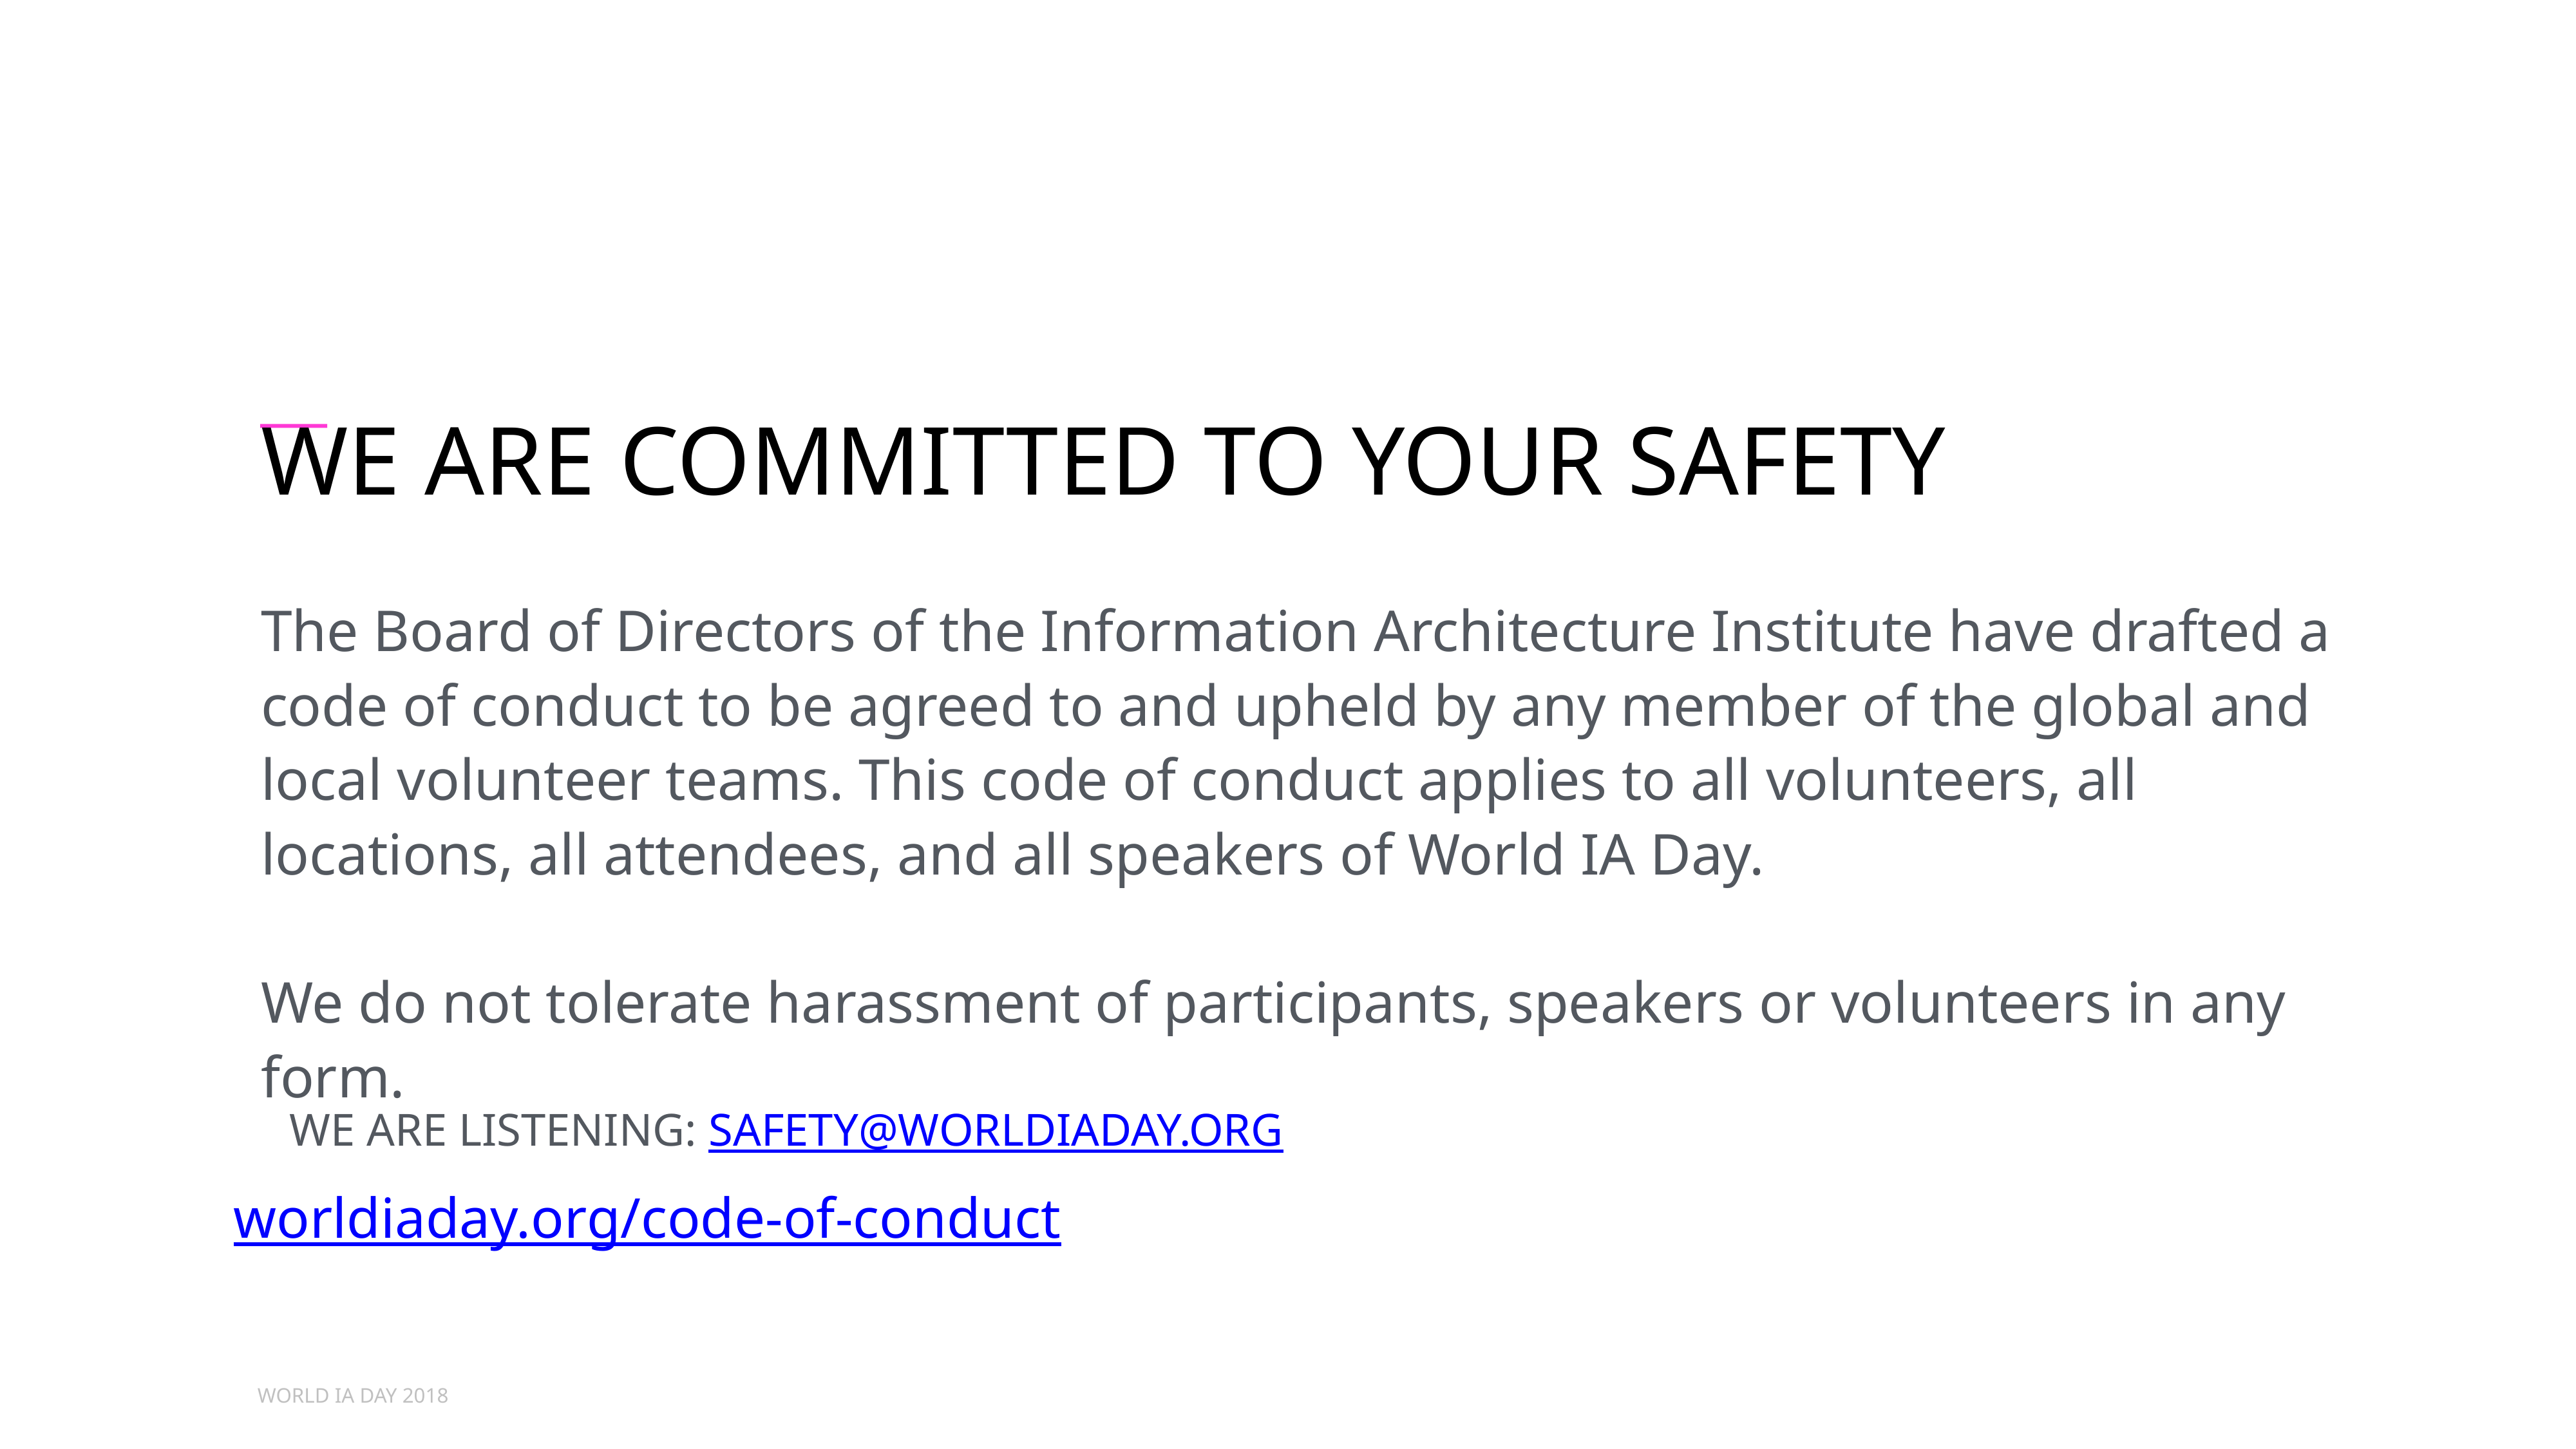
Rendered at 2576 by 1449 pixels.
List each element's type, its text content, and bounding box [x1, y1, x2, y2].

list The Board of Directors of the Information Architecture Institute have drafted a code of conduct to be agreed to and upheld by any member of the global and local volunteer teams. This code of conduct applies to all volunteers, all locations, all attendees, and all speakers of World IA Day. We do not tolerate harassment of participants, speakers or volunteers in any form. [260, 588, 2332, 1025]
list WE are committed to your safety [260, 422, 2550, 535]
text_box worldiaday.org/code-of-conduct [228, 1170, 1067, 1264]
text_box We are listening: safety@worldiaday.org [283, 1102, 1289, 1162]
